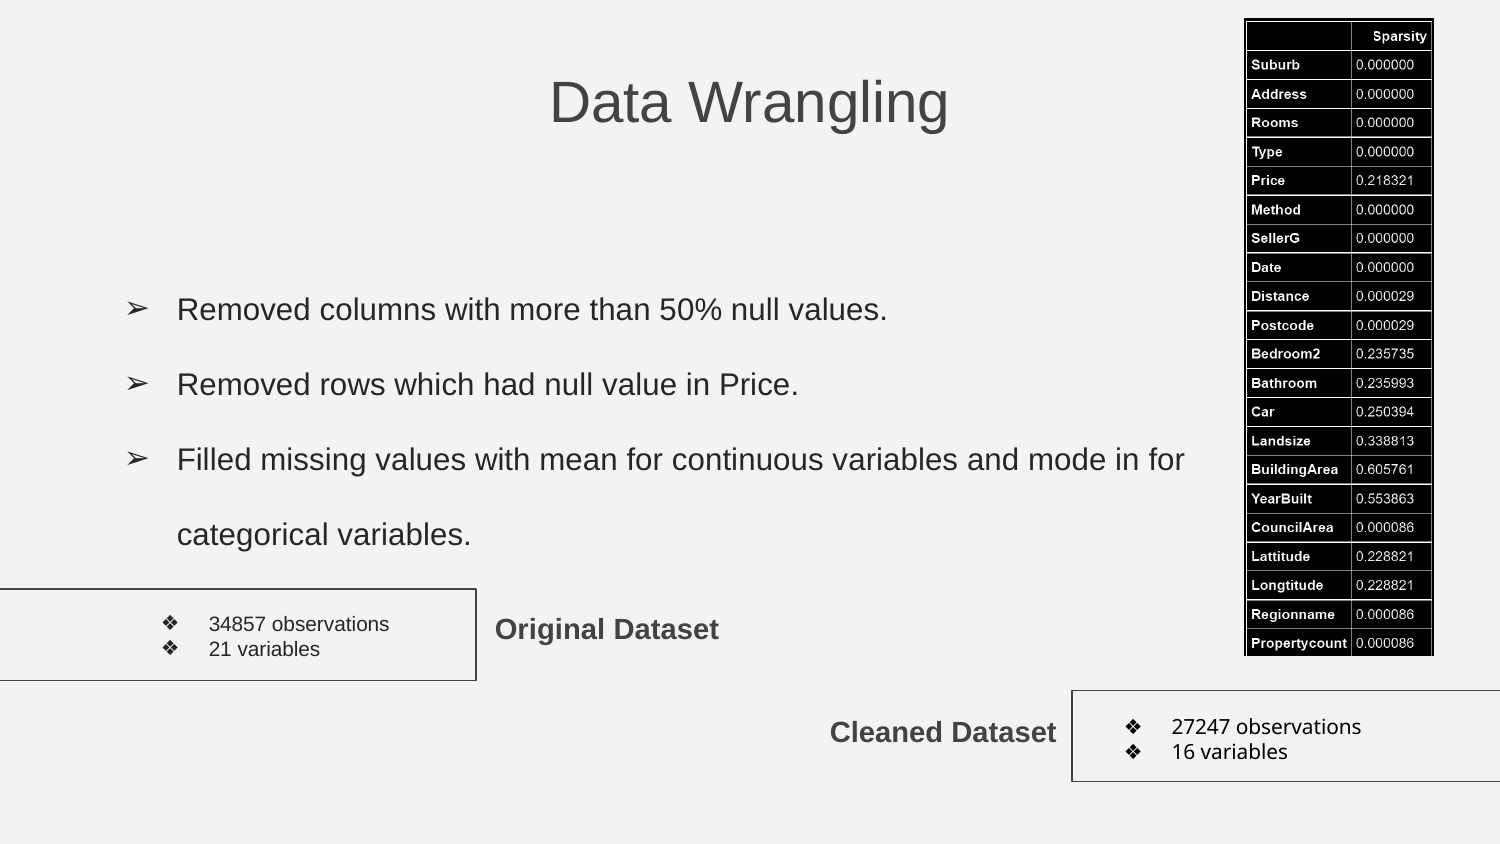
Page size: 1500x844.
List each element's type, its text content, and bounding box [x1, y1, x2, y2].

text_box [1071, 690, 1500, 782]
text_box [0, 589, 335, 681]
title Cleaned Dataset [673, 698, 1072, 794]
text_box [86, 18, 1434, 657]
subtitle 27247 observations 16 variables [1081, 698, 1434, 760]
title Original Dataset [335, 664, 735, 691]
